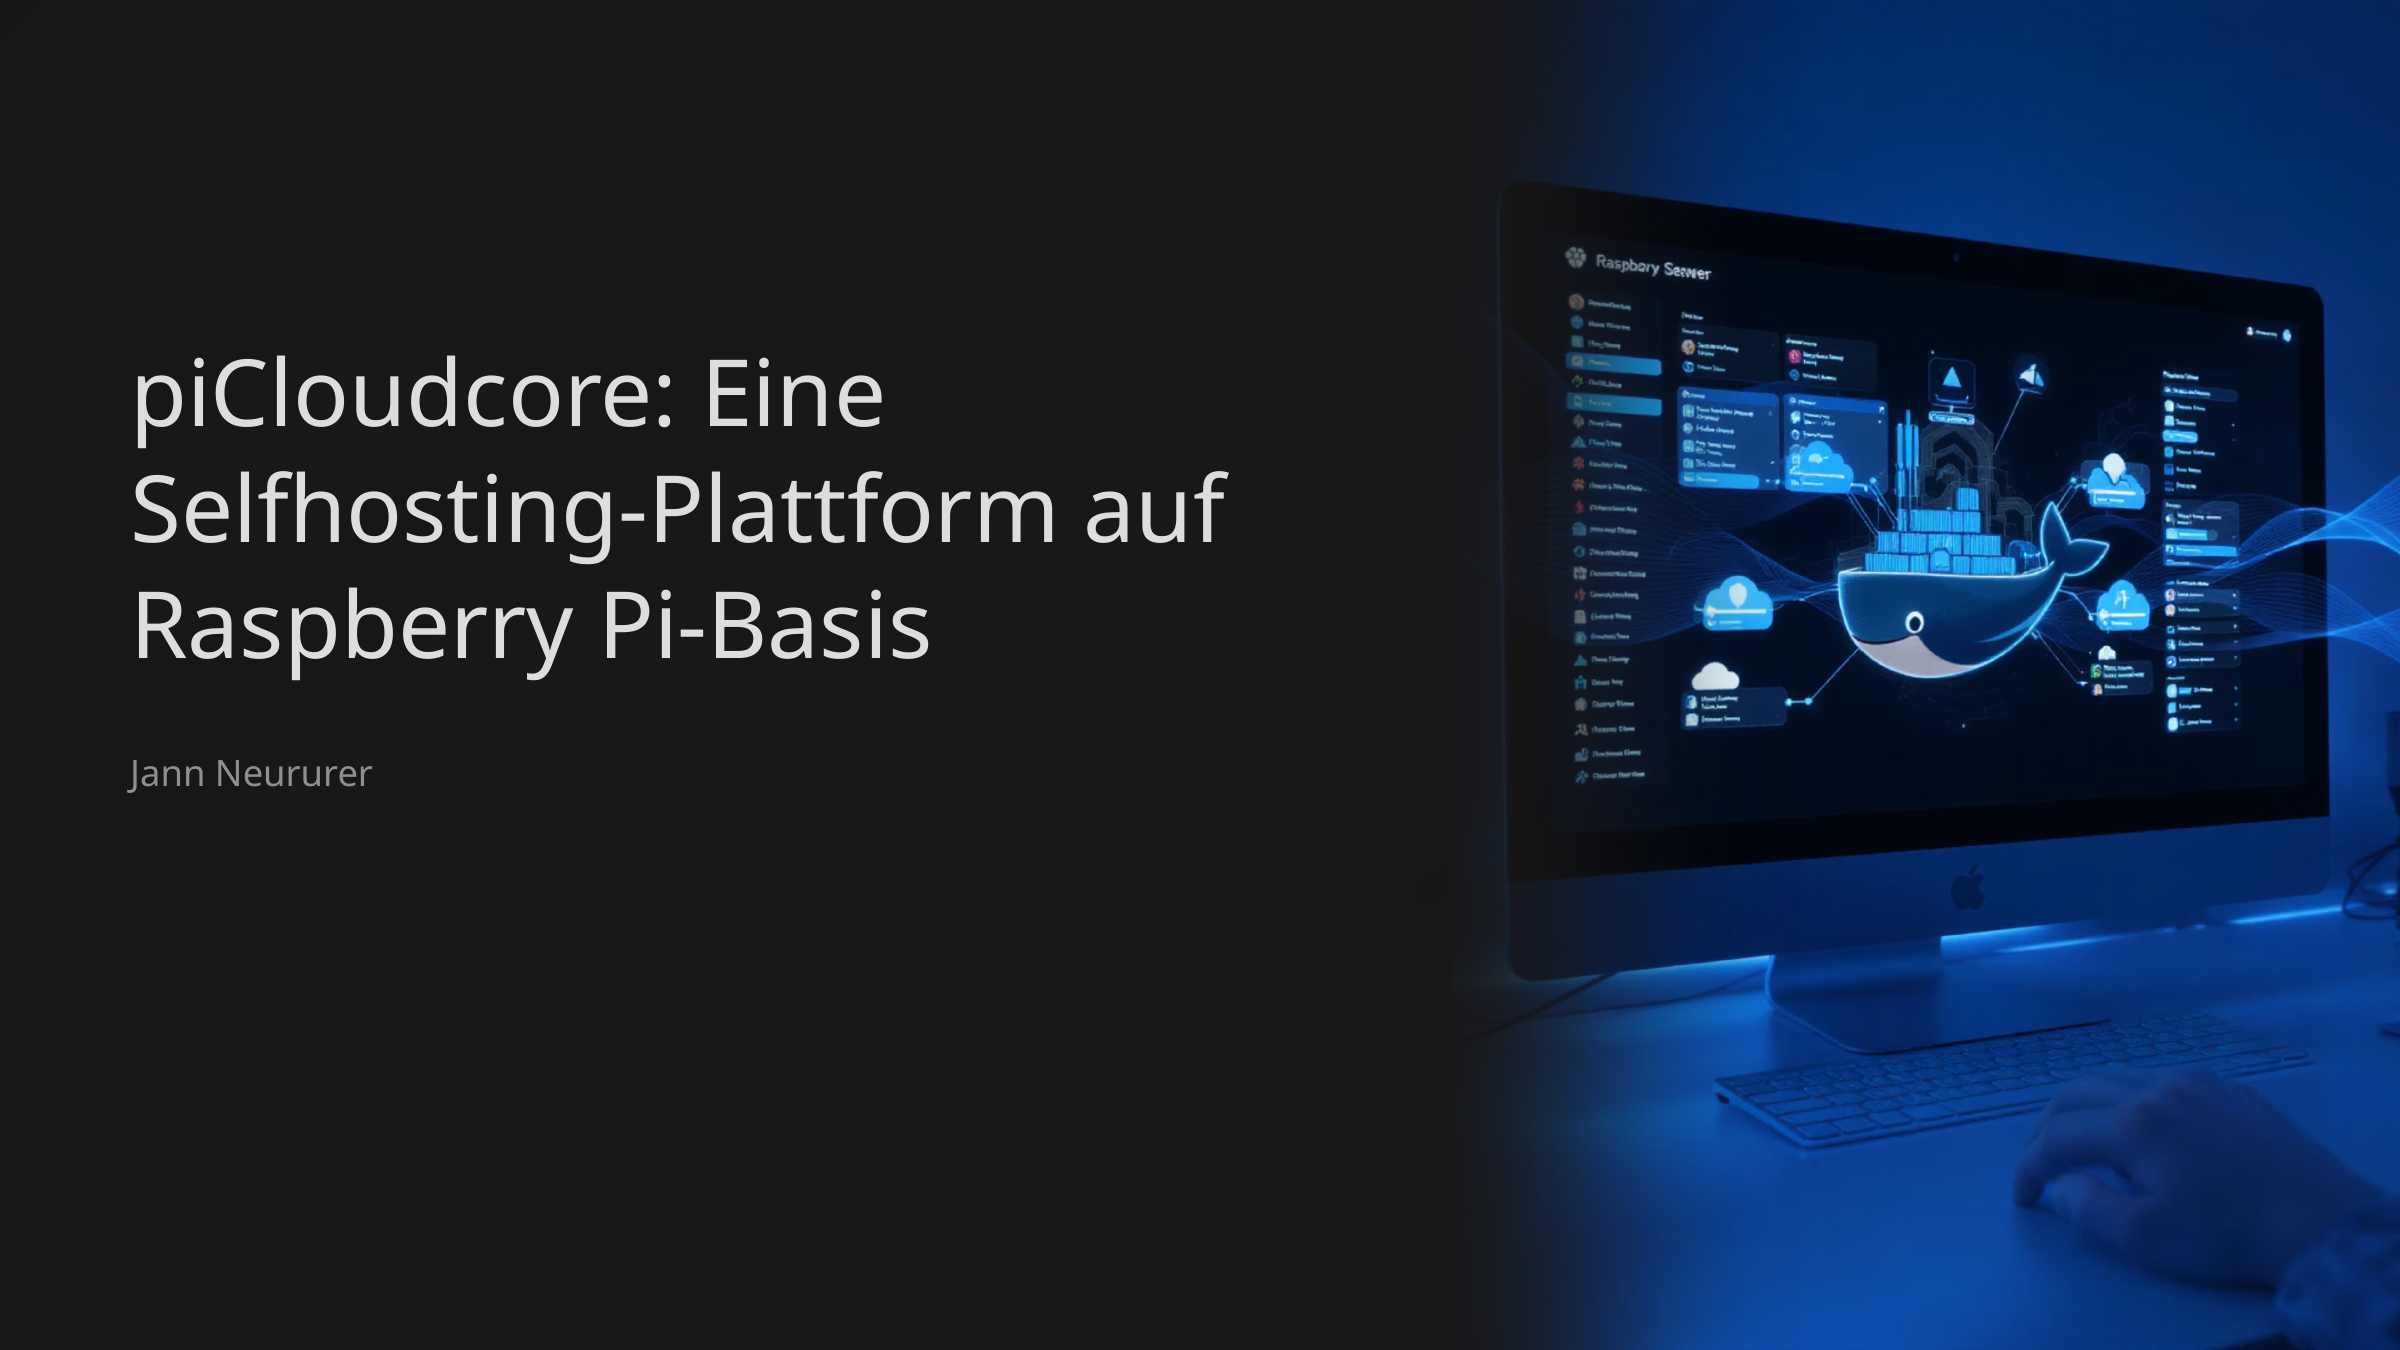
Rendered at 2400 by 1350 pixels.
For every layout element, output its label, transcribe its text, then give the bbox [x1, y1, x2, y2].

text_box Jann Neururer [130, 734, 1370, 913]
picture [1409, 0, 2400, 1350]
text_box piCloudcore: Eine Selfhosting-Plattform auf Raspberry Pi-Basis [130, 329, 1370, 679]
